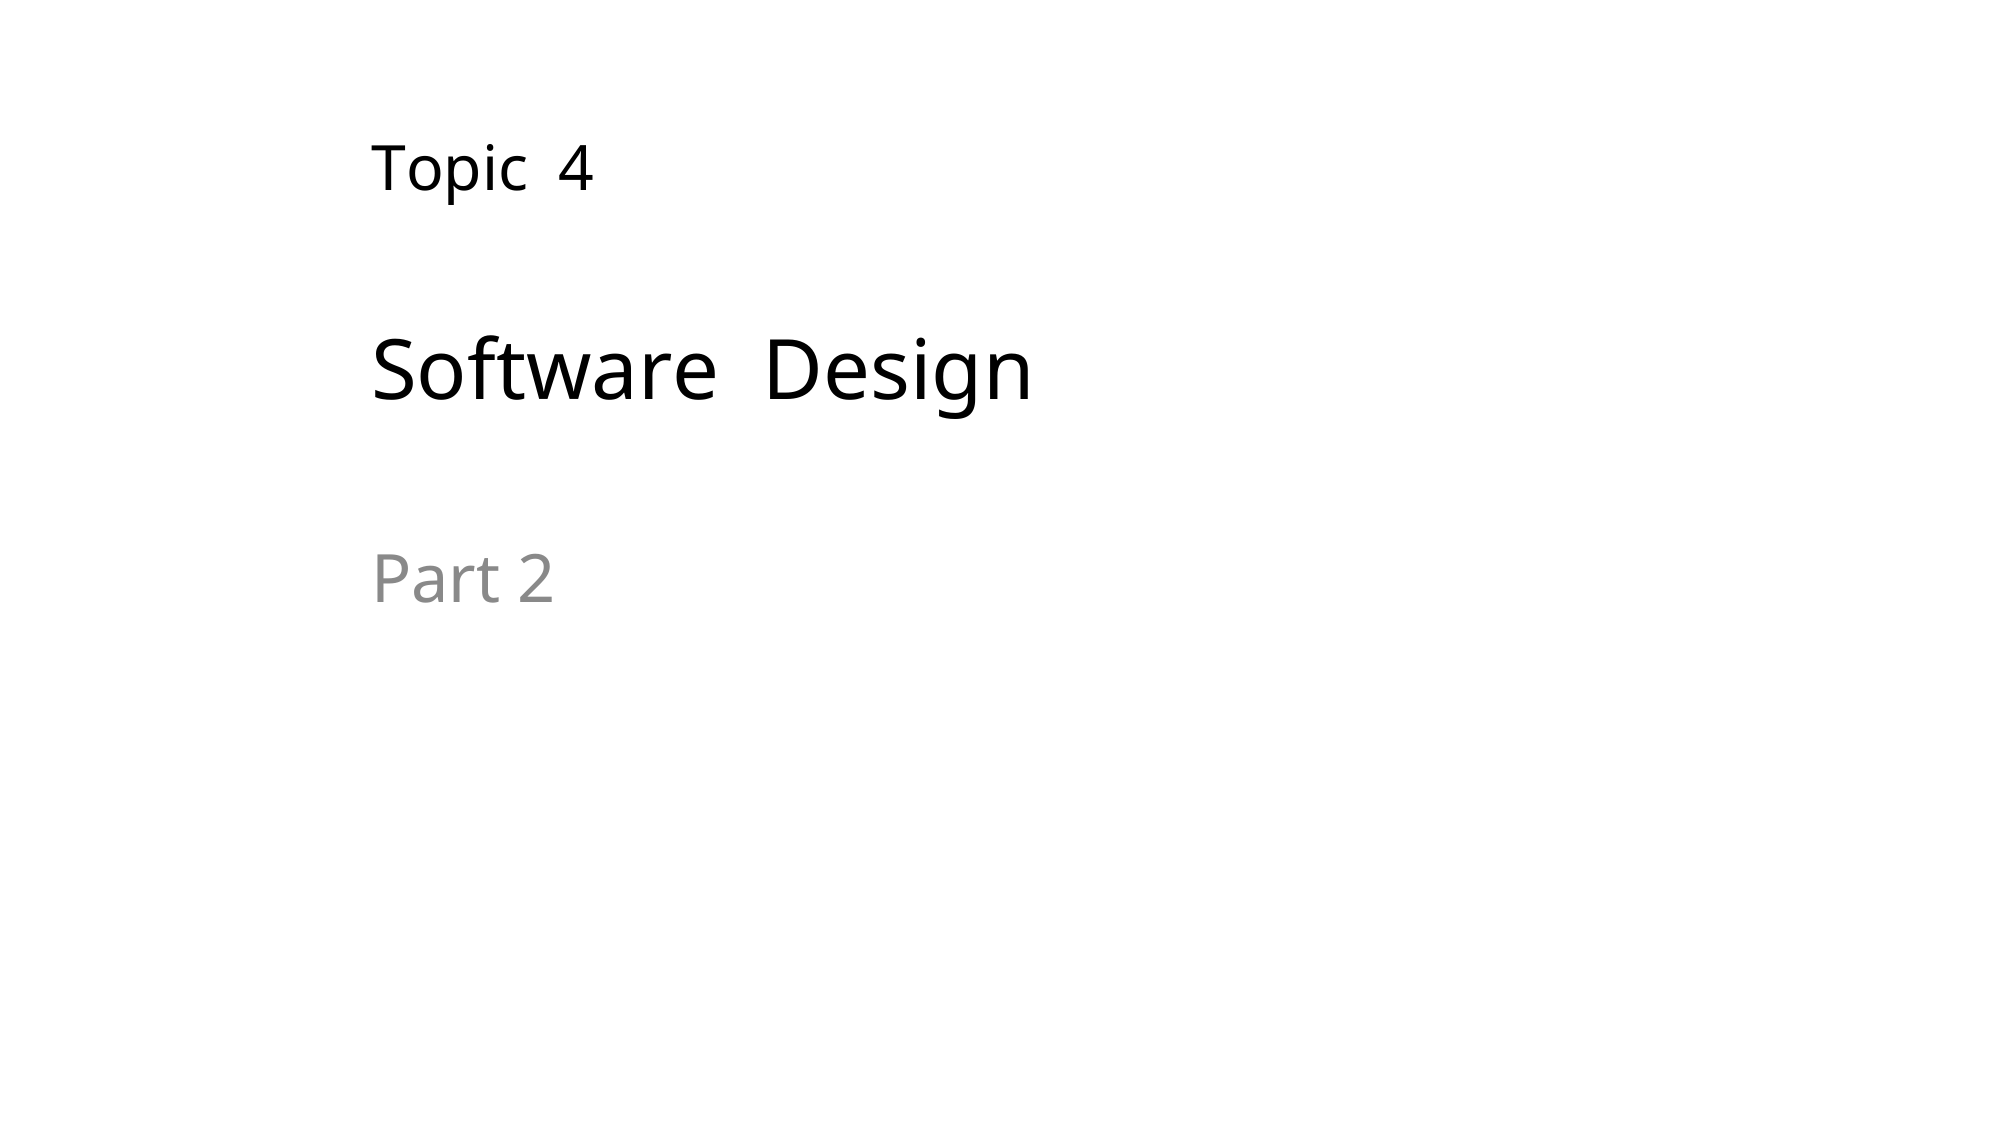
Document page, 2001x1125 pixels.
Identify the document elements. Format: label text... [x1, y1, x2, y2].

text_box Part 2 [369, 536, 594, 617]
title Software Design [369, 315, 1059, 504]
text_box Topic 4 [369, 128, 621, 204]
